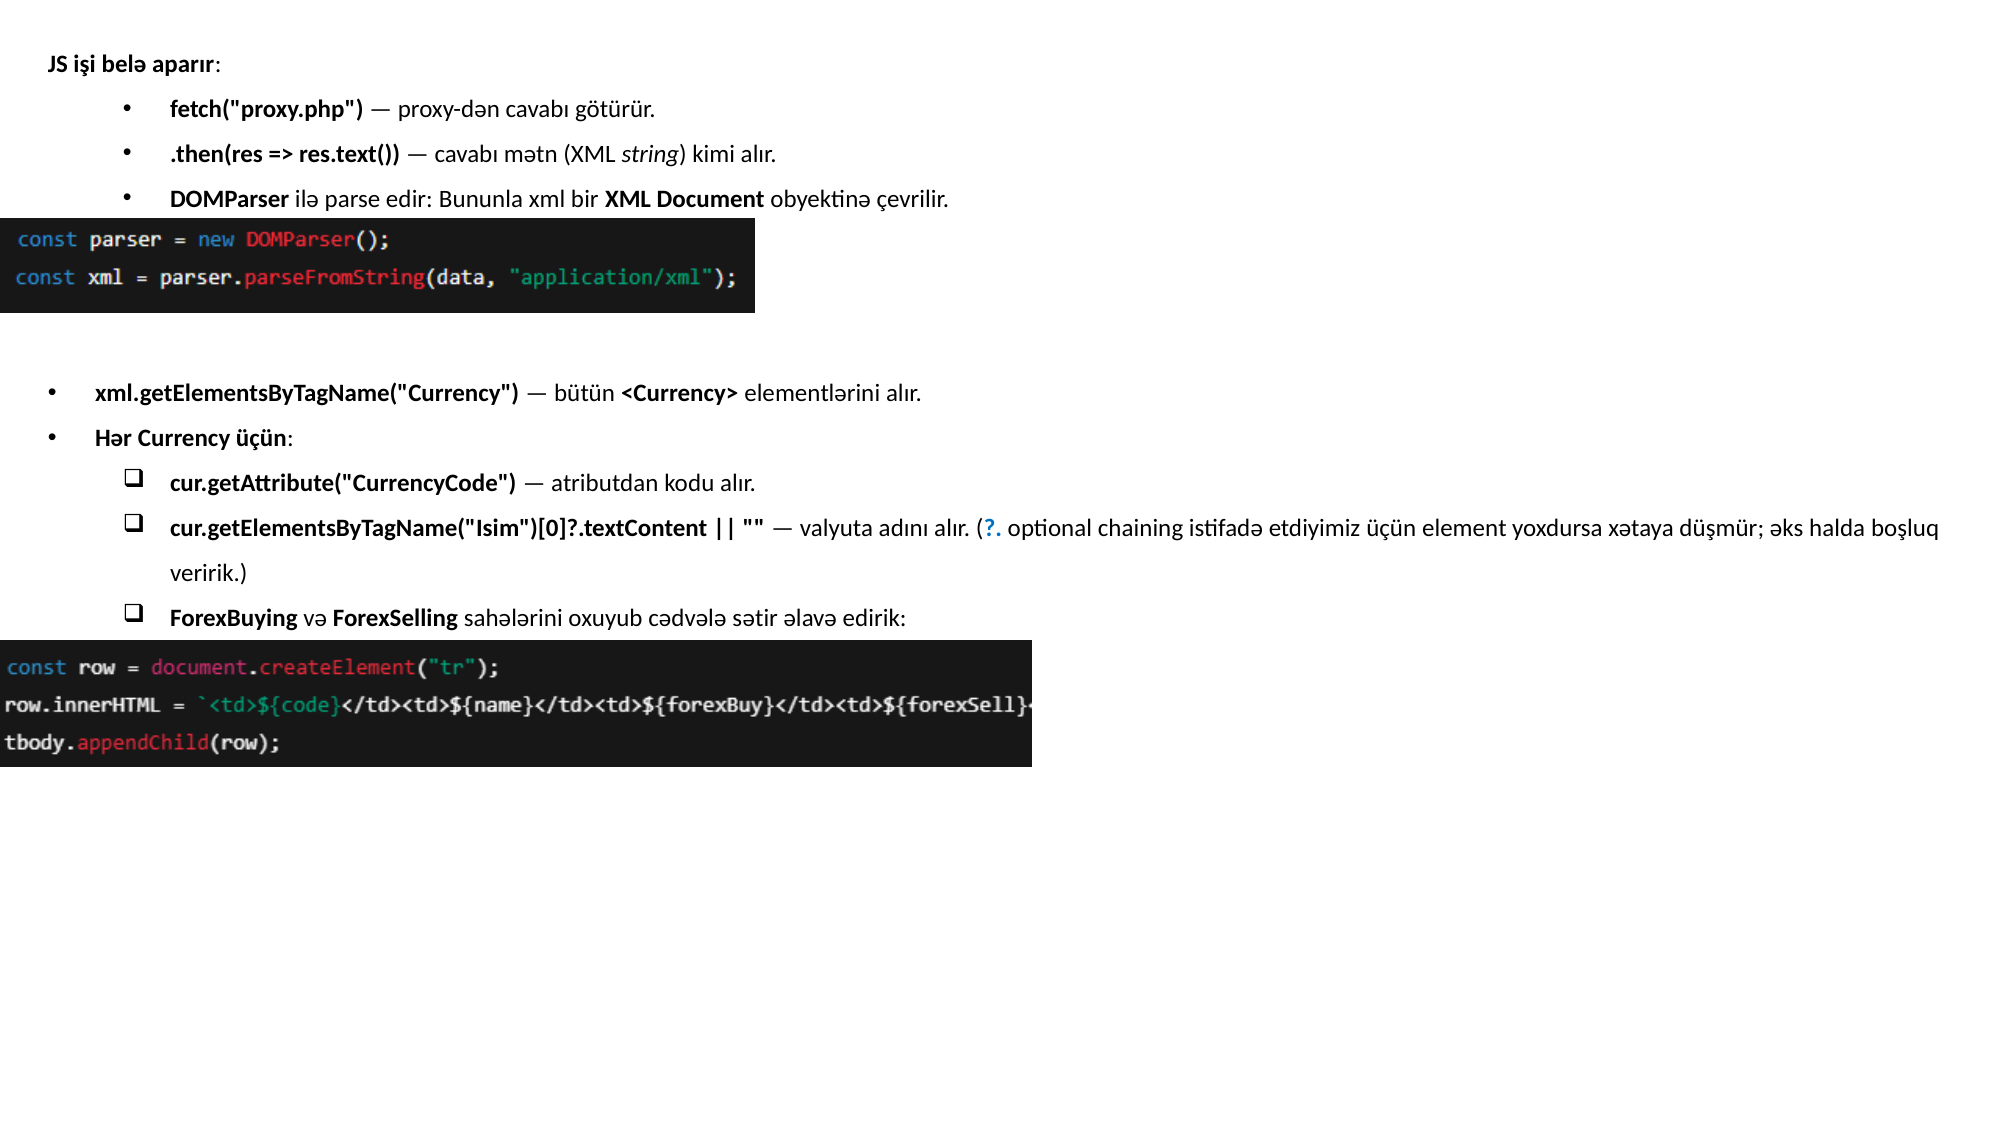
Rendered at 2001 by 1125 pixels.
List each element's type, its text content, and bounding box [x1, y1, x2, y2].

picture [0, 218, 755, 313]
text_box JS işi belə aparır: fetch("proxy.php") — proxy-dən cavabı götürür. .then(res => res.text()) — cavabı mətn (XML string) kimi alır. DOMParser ilə parse edir: Bununla xml bir XML Document obyektinə çevrilir. xml.getElementsByTagName("Currency") — bütün <Currency> elementlərini alır. Hər Currency üçün: cur.getAttribute("CurrencyCode") — atributdan kodu alır. cur.getElementsByTagName("Isim")[0]?.textContent || "" — valyuta adını alır. (?. optional chaining istifadə etdiyimiz üçün element yoxdursa xətaya düşmür; əks halda boşluq veririk.) ForexBuying və ForexSelling sahələrini oxuyub cədvələ sətir əlavə edirik: [33, 40, 1973, 669]
picture [0, 640, 1032, 767]
